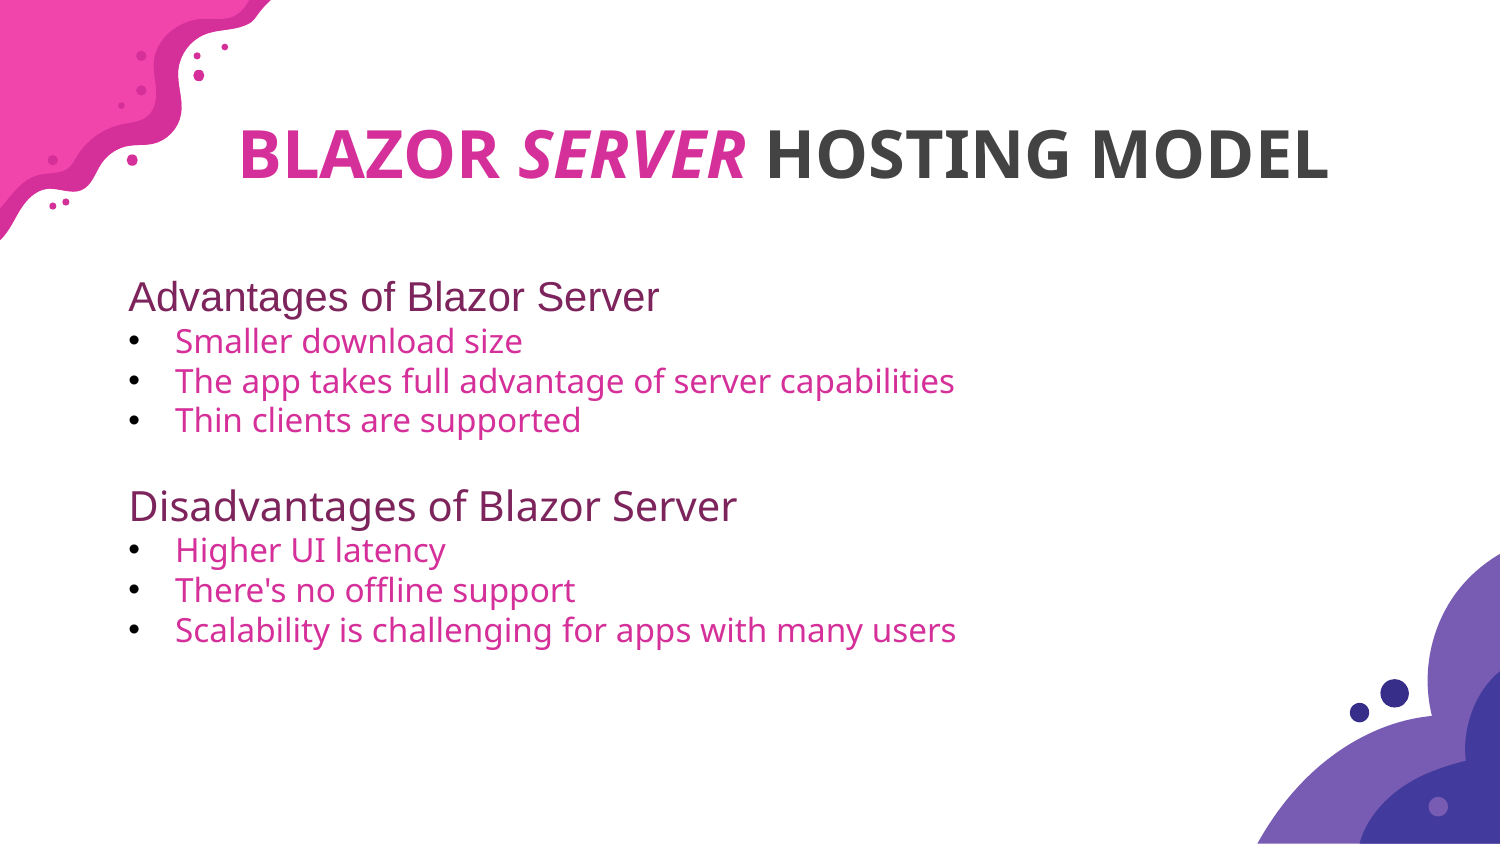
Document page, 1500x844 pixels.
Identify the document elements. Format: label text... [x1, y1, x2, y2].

title BLAZOR SERVER HOSTING MODEL [206, 85, 1363, 165]
text_box Advantages of Blazor Server Smaller download size The app takes full advantage of server capabilities Thin clients are supported Disadvantages of Blazor Server Higher UI latency There's no offline support Scalability is challenging for apps with many users [113, 262, 1387, 697]
